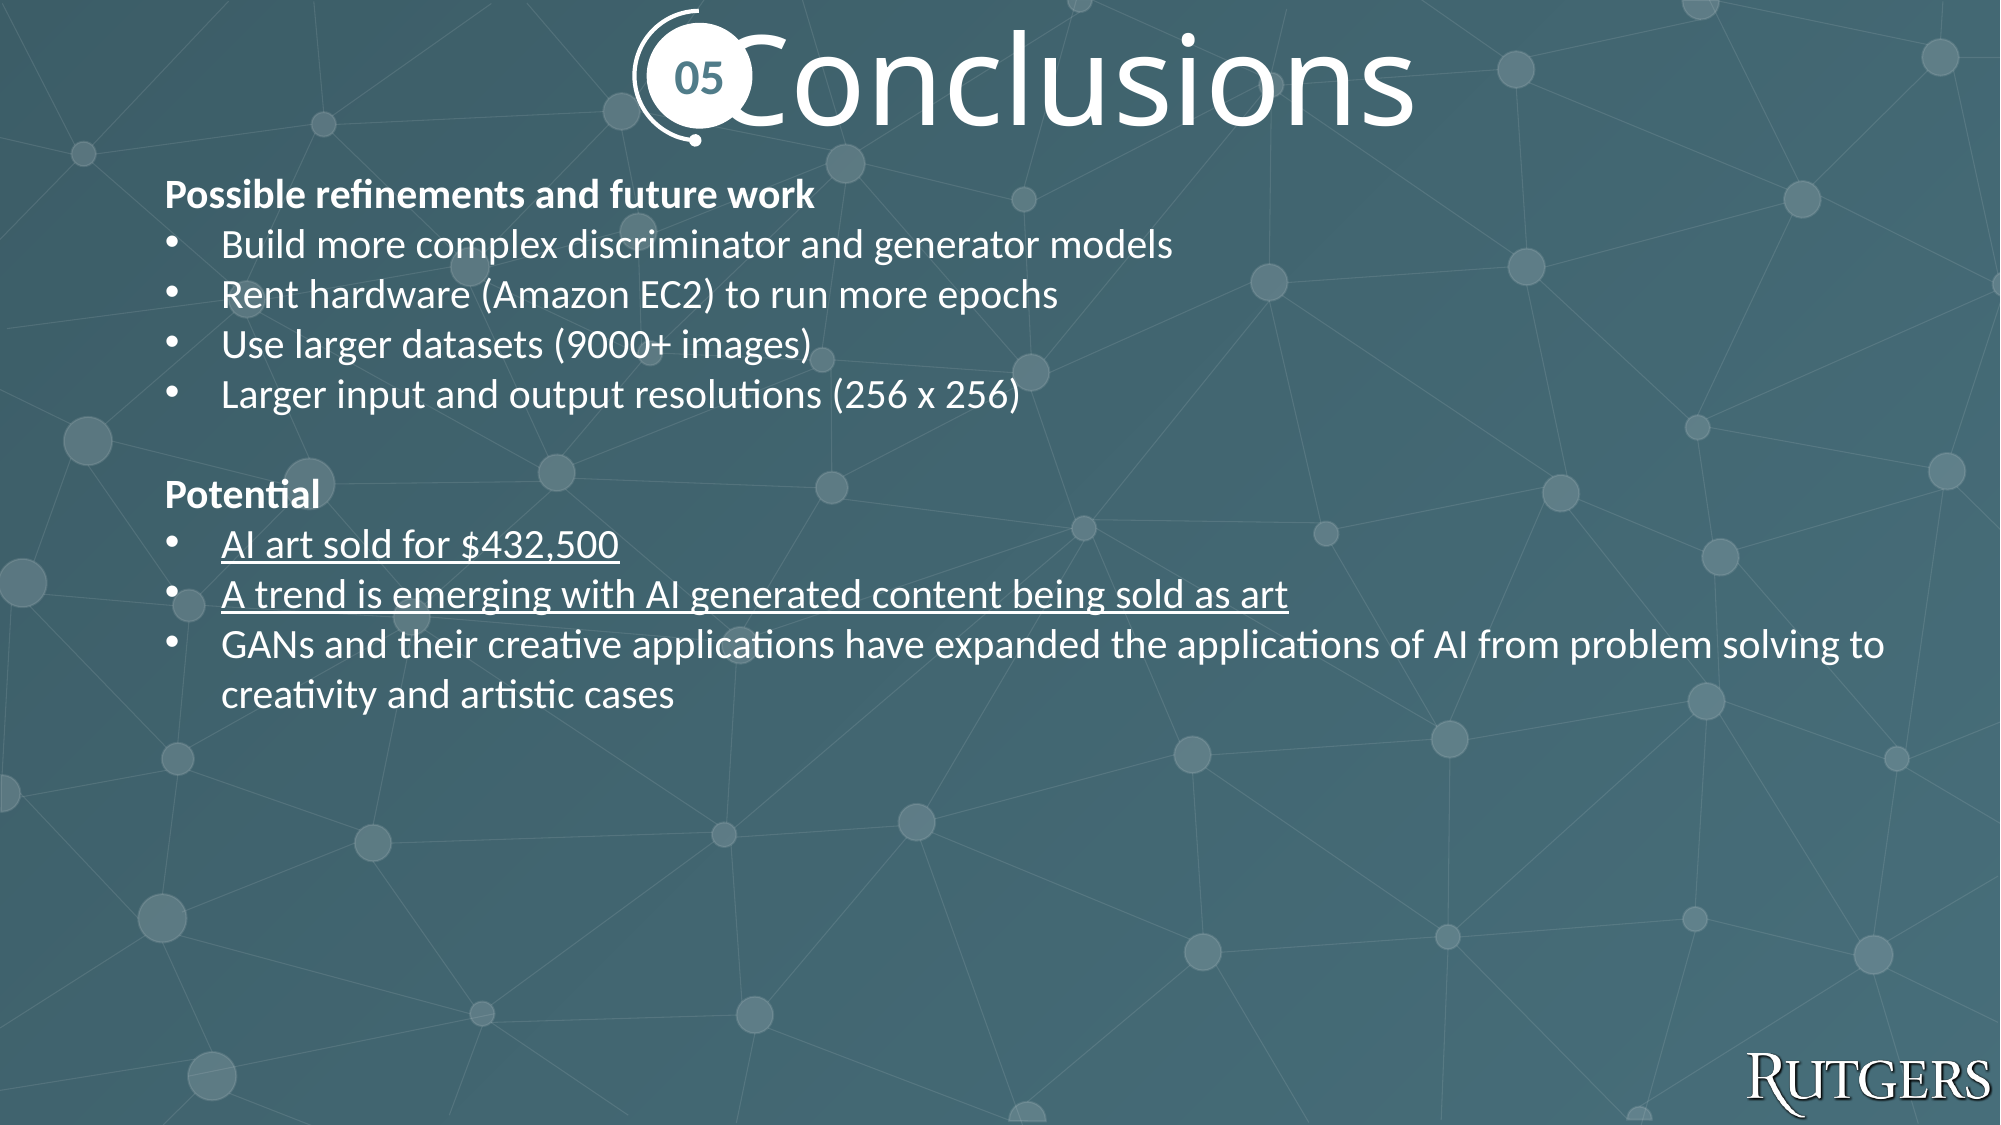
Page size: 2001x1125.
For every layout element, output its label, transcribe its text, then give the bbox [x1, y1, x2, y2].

text_box Possible refinements and future work Build more complex discriminator and generator models Rent hardware (Amazon EC2) to run more epochs Use larger datasets (9000+ images) Larger input and output resolutions (256 x 256) Potential AI art sold for $432,500 A trend is emerging with AI generated content being sold as art GANs and their creative applications have expanded the applications of AI from problem solving to creativity and artistic cases [0, 159, 2000, 724]
picture [1747, 1053, 2000, 1125]
text_box Conclusions [0, 0, 2000, 158]
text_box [634, 10, 765, 141]
